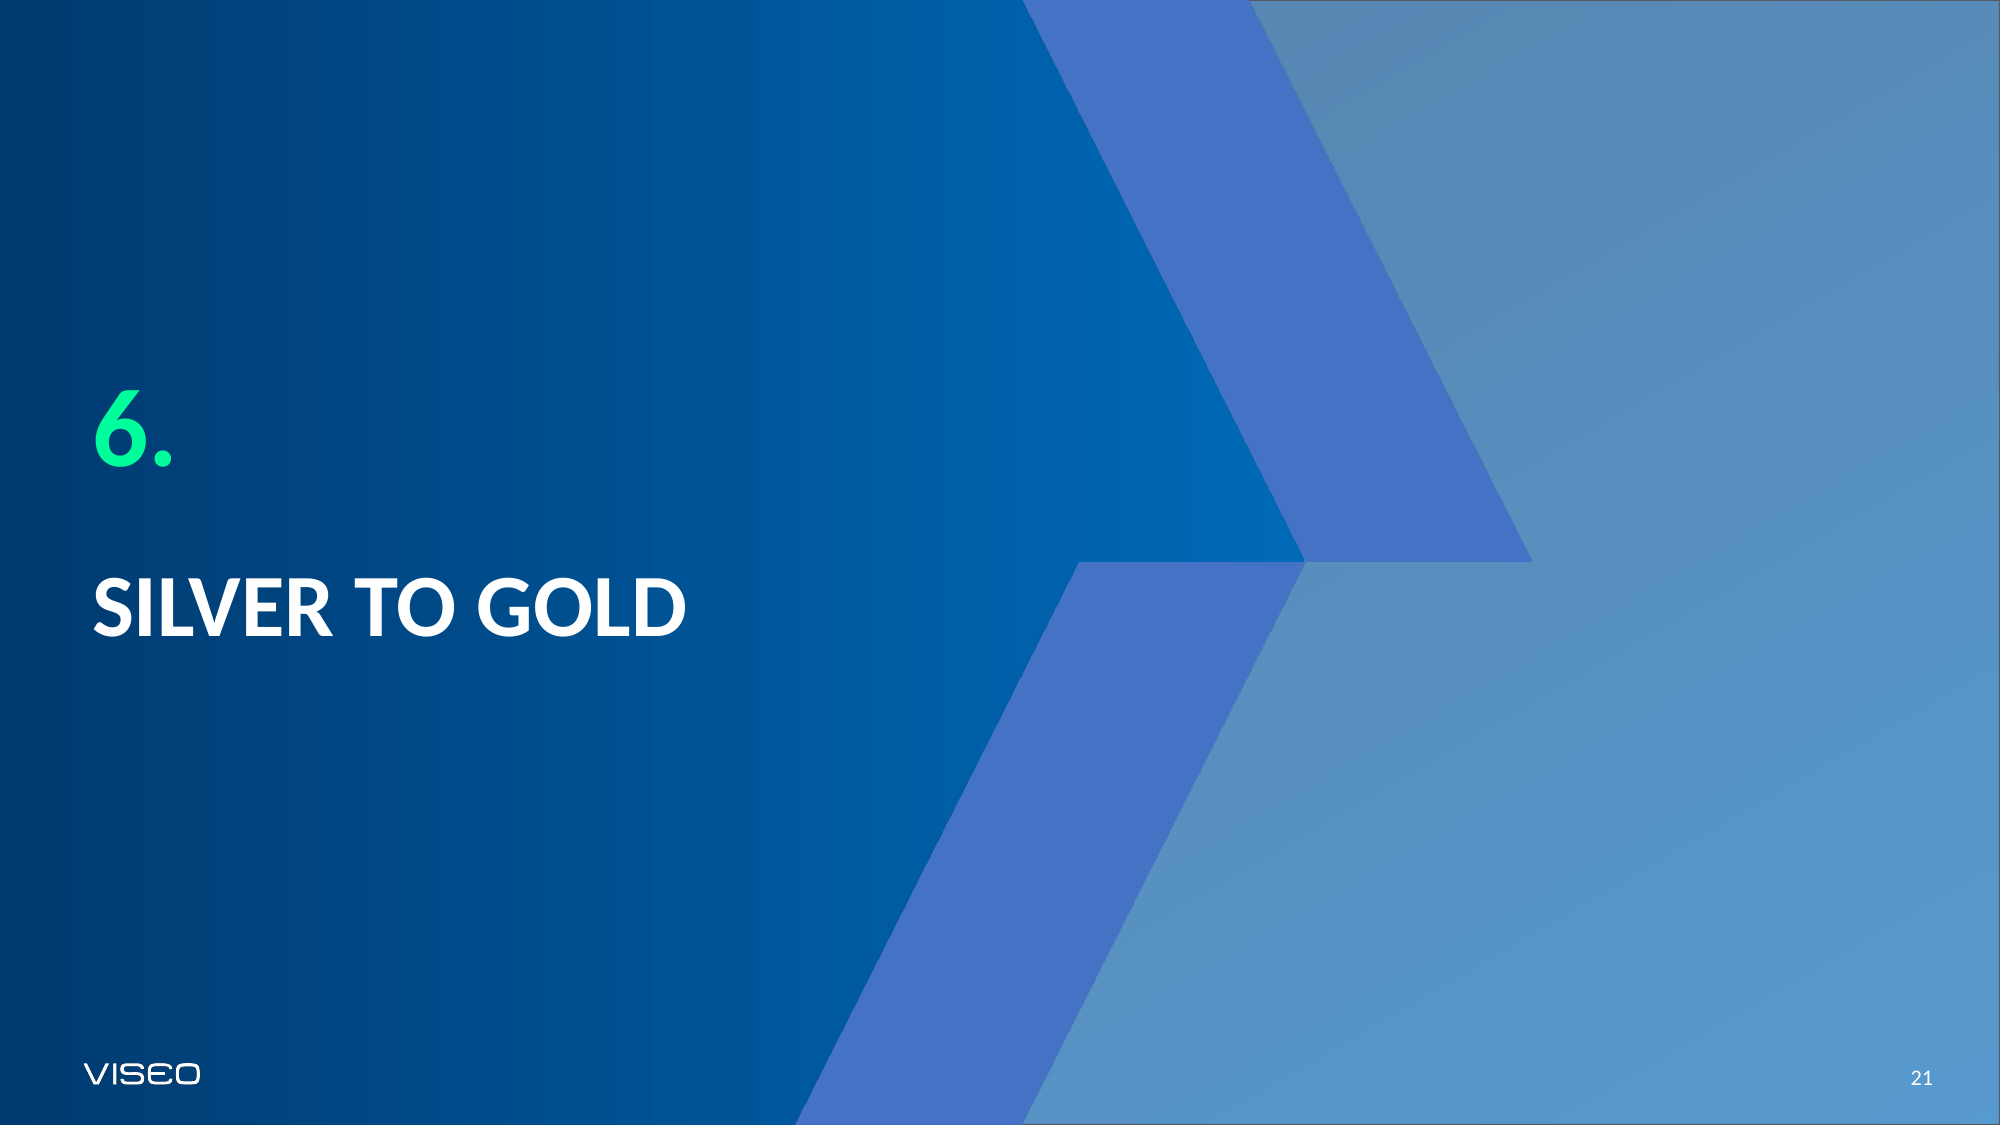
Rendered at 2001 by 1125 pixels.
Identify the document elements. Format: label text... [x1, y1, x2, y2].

title SILVER TO GOLD [92, 492, 959, 709]
picture [83, 1063, 200, 1086]
list 6. [92, 354, 329, 489]
slide_number 21 [1893, 1063, 1934, 1091]
picture [794, 0, 1533, 1125]
